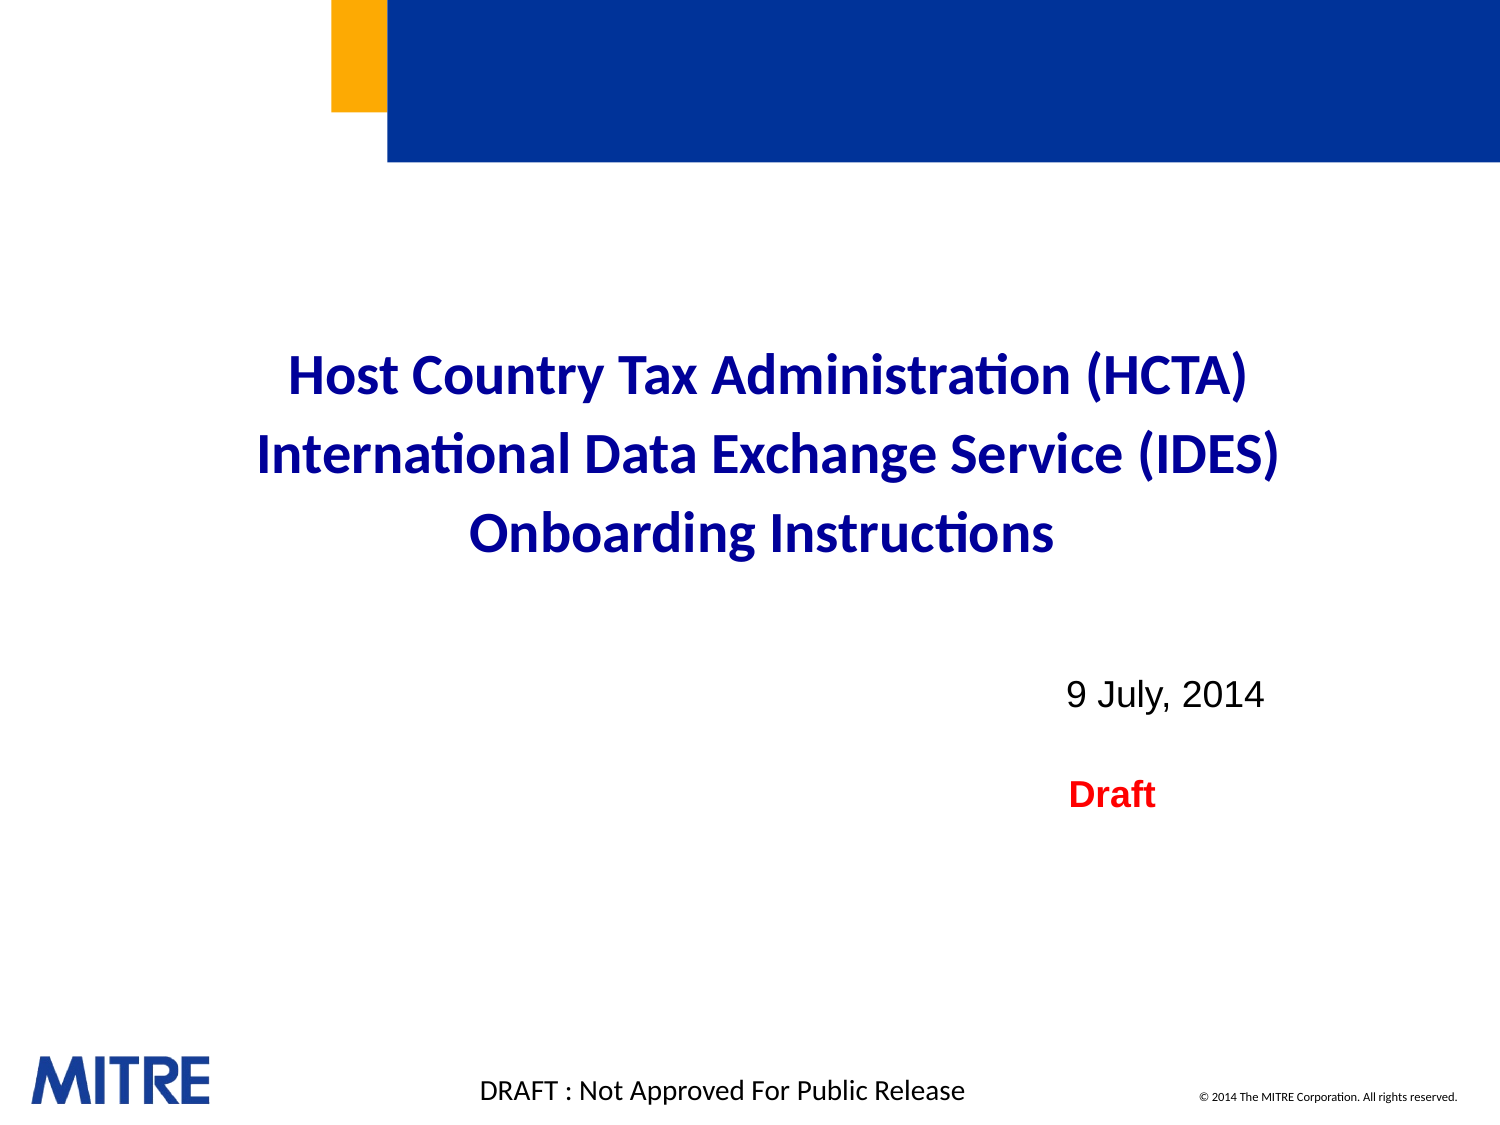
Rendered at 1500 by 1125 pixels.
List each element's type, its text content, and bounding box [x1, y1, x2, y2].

title Host Country Tax Administration (HCTA) International Data Exchange Service (IDES) Onboarding Instructions [37, 337, 1500, 554]
text_box 9 July, 2014 [1051, 662, 1281, 723]
text_box Draft [1053, 762, 1171, 823]
picture [24, 1052, 216, 1113]
